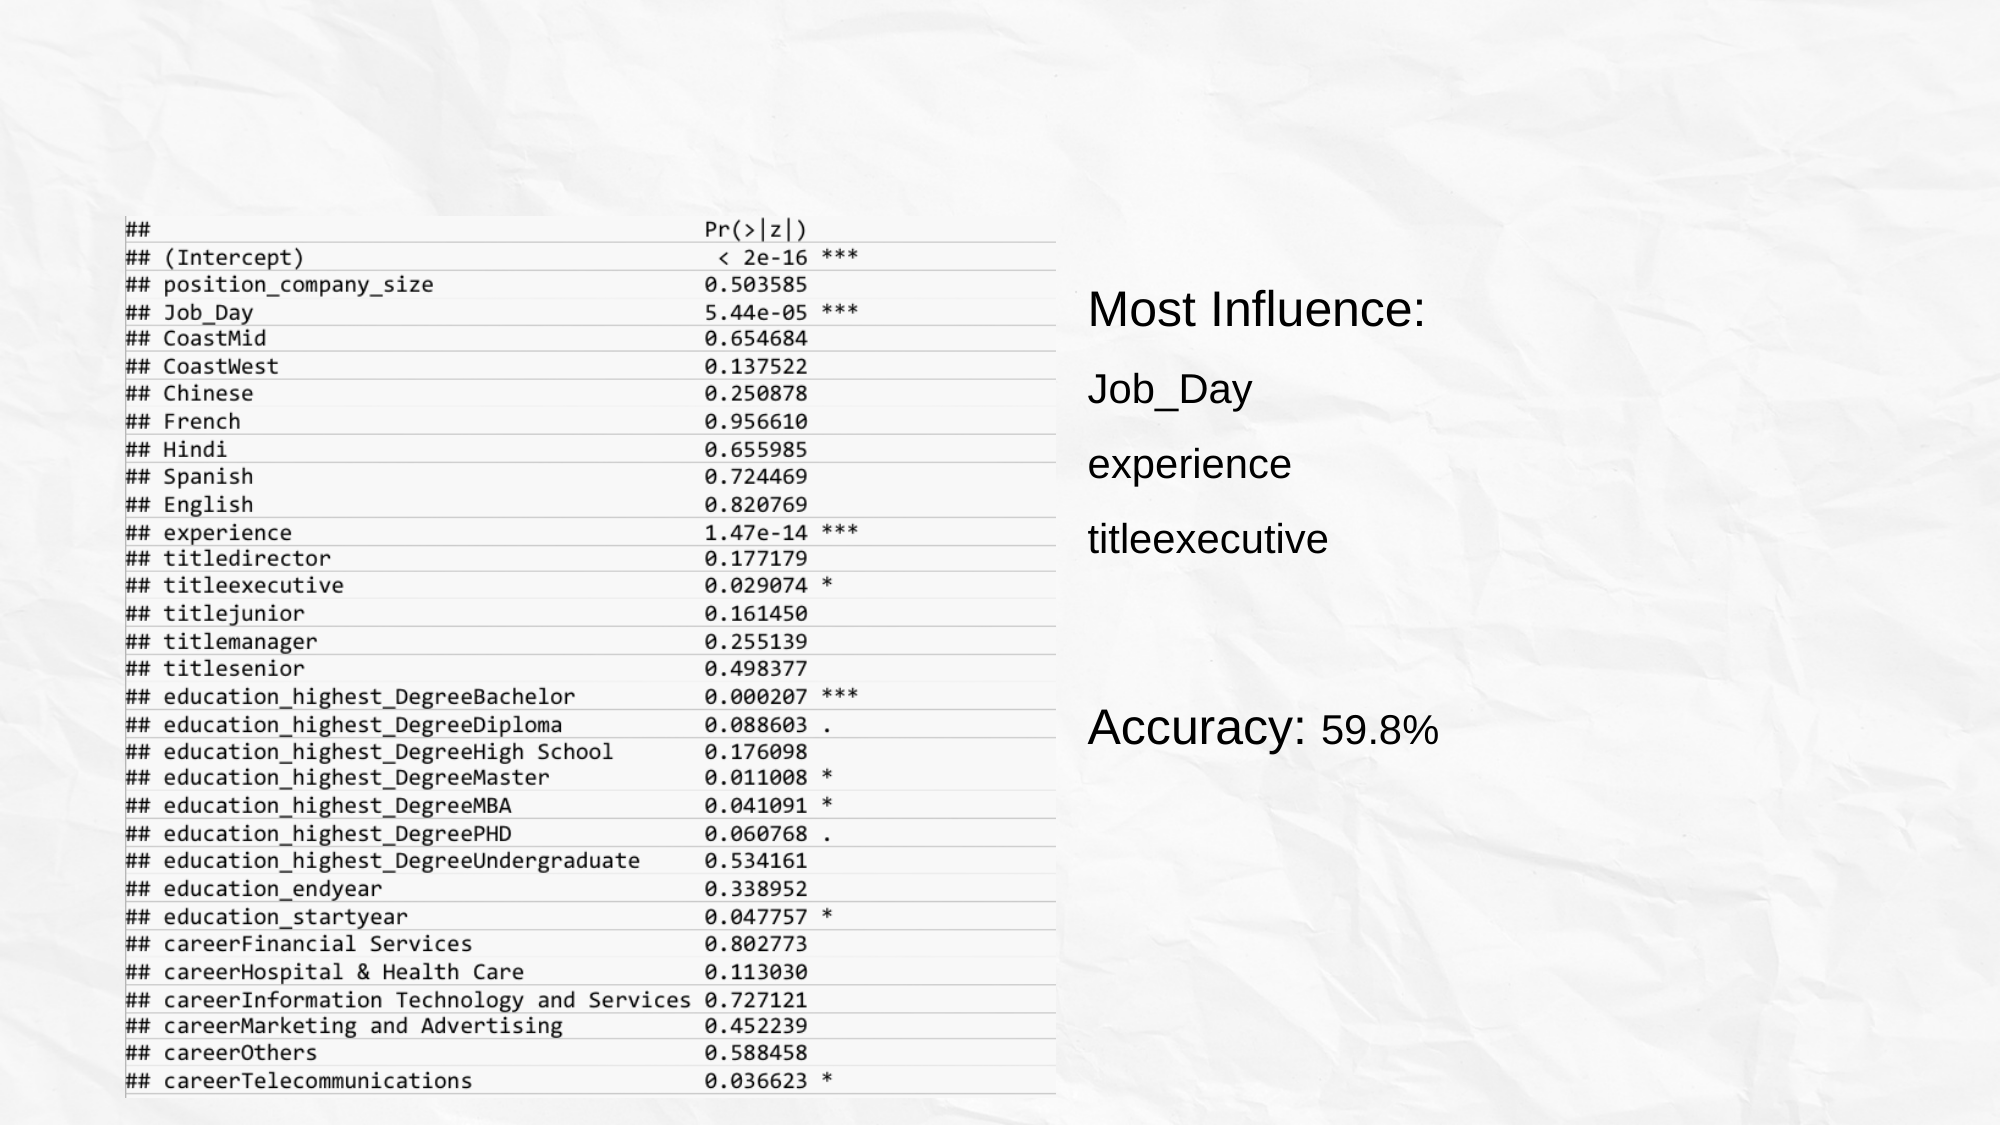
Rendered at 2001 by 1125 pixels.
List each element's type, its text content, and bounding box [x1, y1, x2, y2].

text_box Most Influence: Job_Day experience titleexecutive [1072, 239, 1539, 657]
text_box Accuracy: 59.8% [1072, 657, 1539, 862]
picture [125, 216, 1056, 1098]
